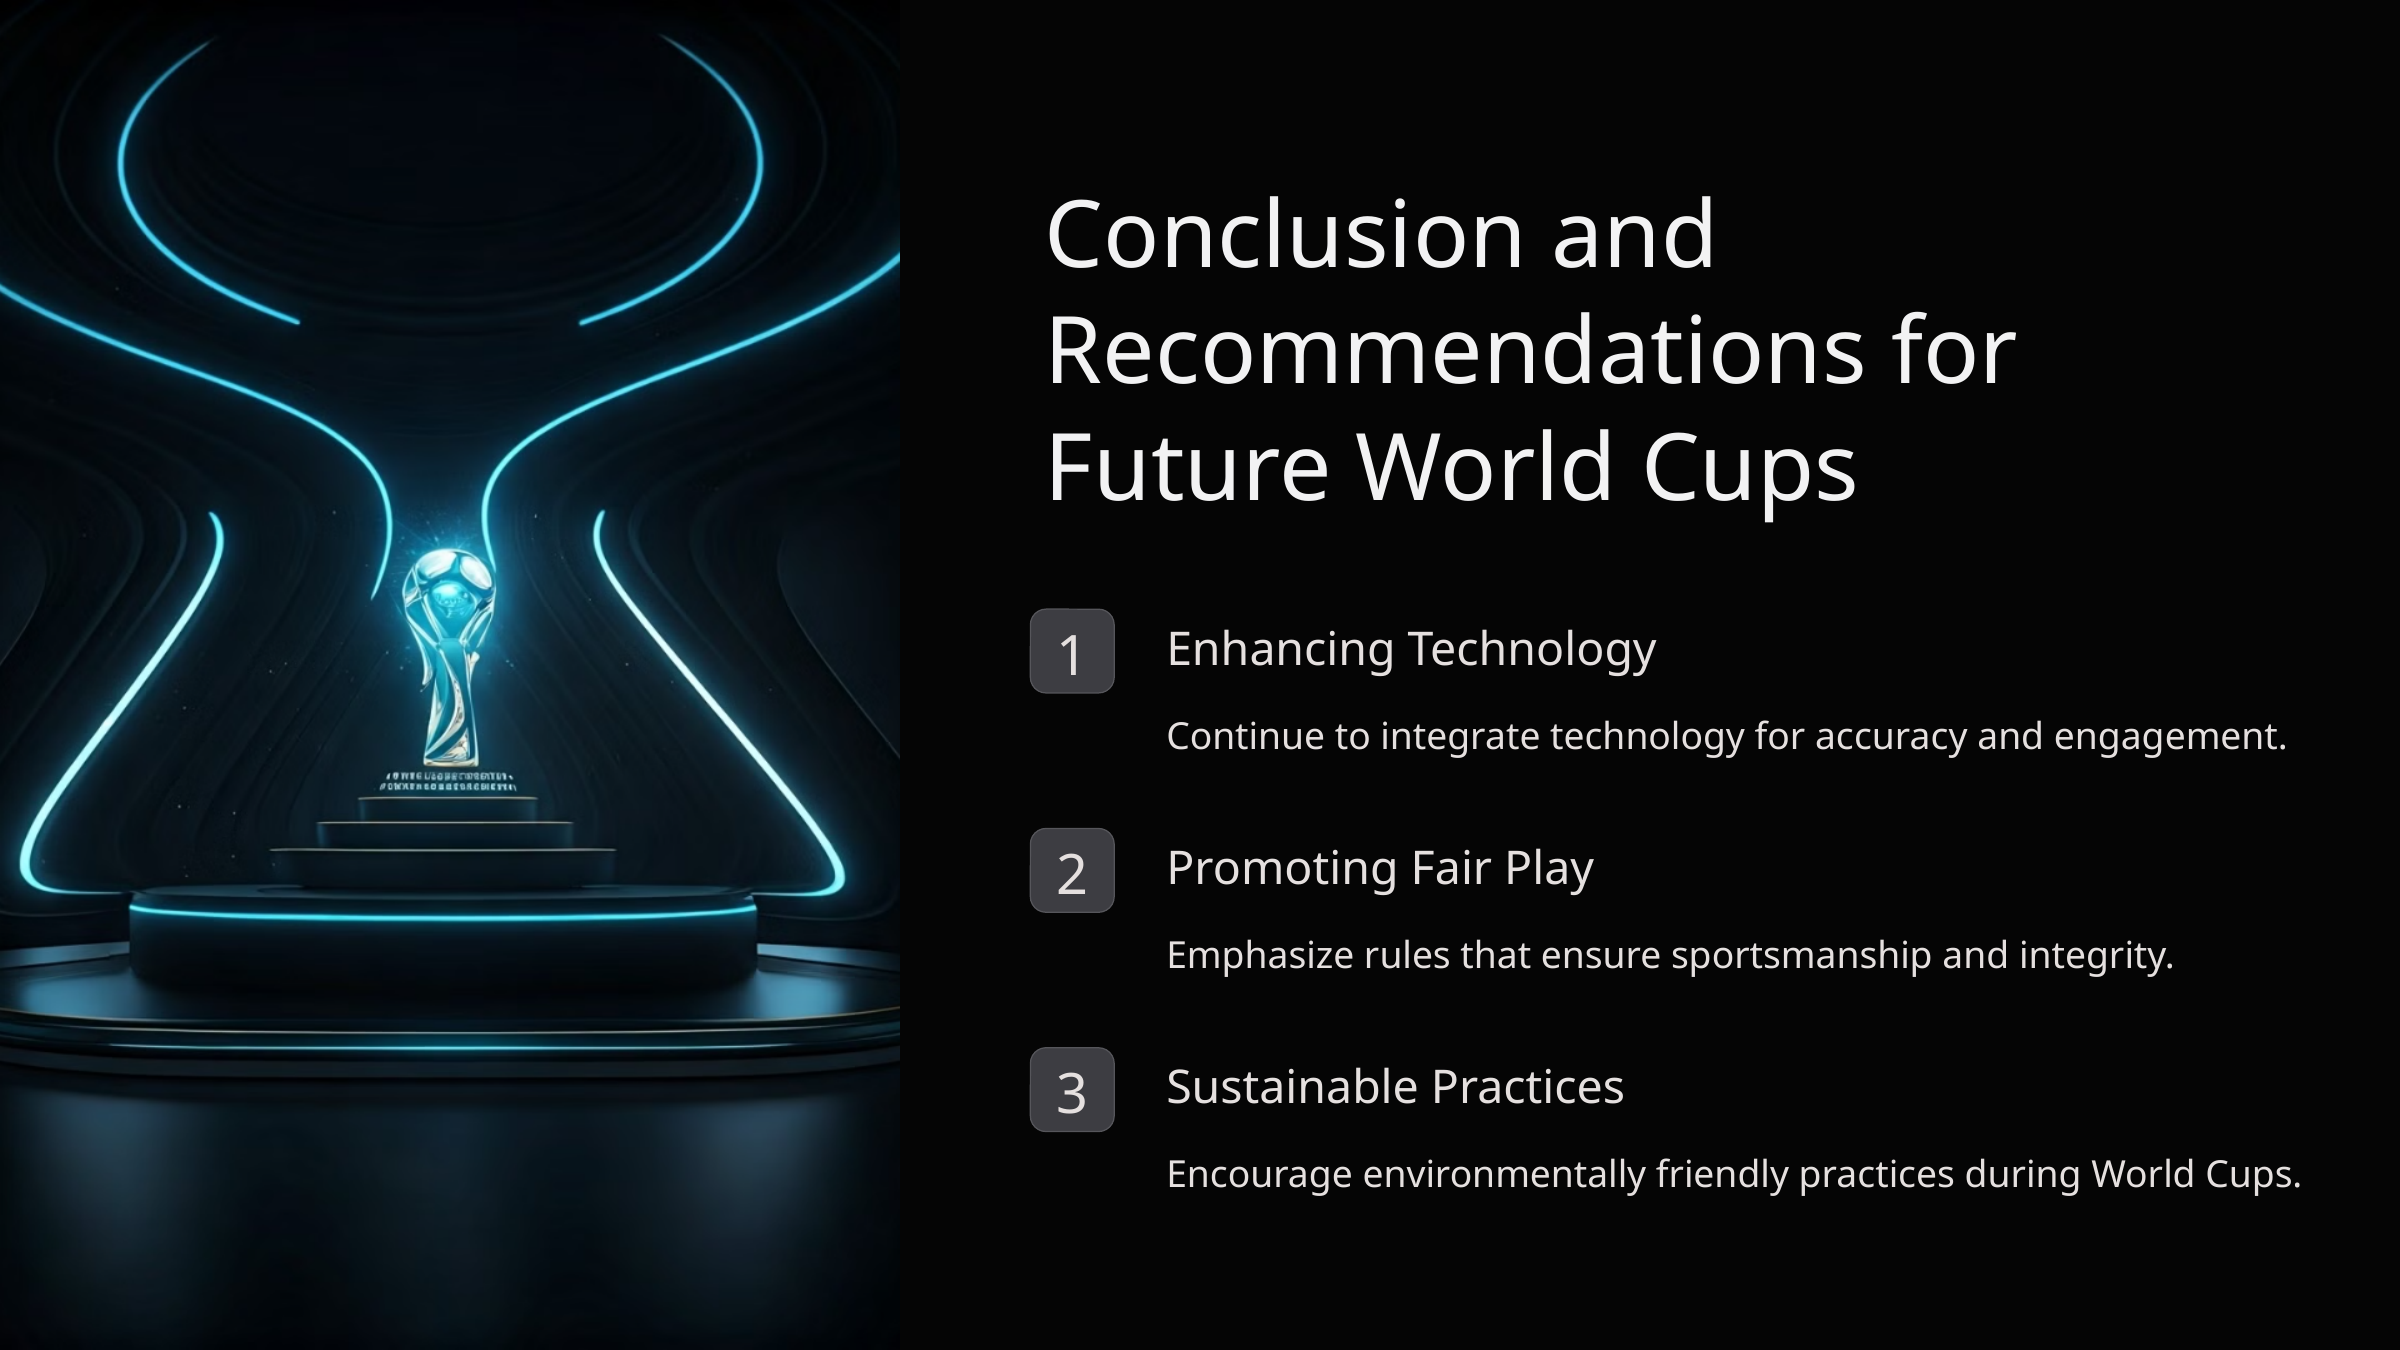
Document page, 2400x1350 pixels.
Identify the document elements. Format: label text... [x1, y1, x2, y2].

text_box Sustainable Practices [1151, 1047, 1647, 1106]
text_box [900, 0, 2400, 1350]
text_box 1 [1064, 623, 1081, 679]
picture [0, 0, 900, 1350]
text_box 3 [1055, 1061, 1089, 1118]
text_box [1030, 828, 1115, 913]
text_box [1030, 1047, 1115, 1132]
text_box 2 [1056, 842, 1089, 899]
text_box [1030, 609, 1115, 693]
text_box Continue to integrate technology for accuracy and engagement. [1151, 689, 2270, 750]
text_box Encourage environmentally friendly practices during World Cups. [1151, 1128, 2270, 1188]
text_box Enhancing Technology [1151, 609, 1676, 668]
text_box Emphasize rules that ensure sportsmanship and integrity. [1151, 908, 2270, 969]
text_box Conclusion and Recommendations for Future World Cups [1030, 161, 2270, 512]
text_box Promoting Fair Play [1151, 828, 1618, 887]
